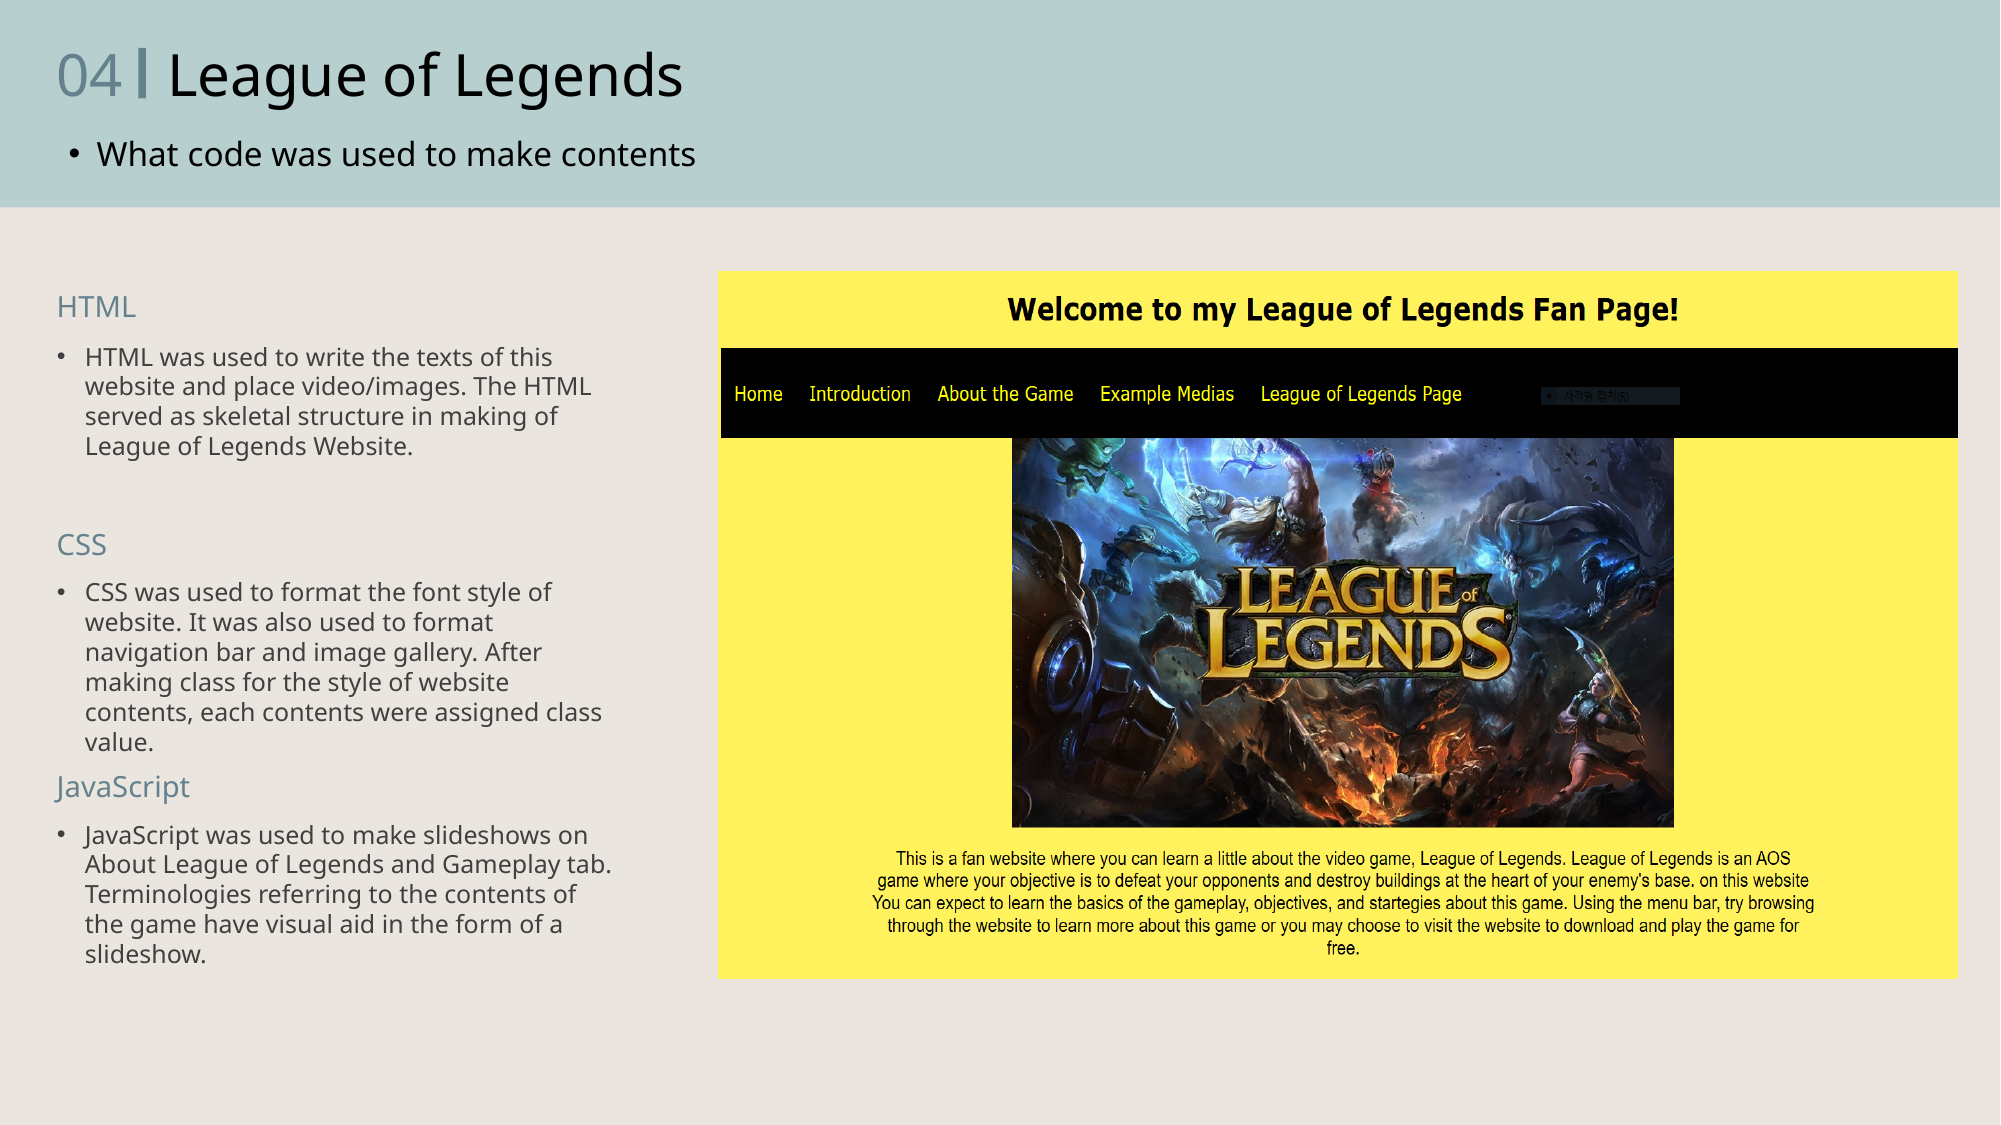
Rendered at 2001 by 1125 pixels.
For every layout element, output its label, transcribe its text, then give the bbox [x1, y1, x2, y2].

text_box HTML was used to write the texts of this website and place video/images. The HTML served as skeletal structure in making of League of Legends Website. [42, 333, 636, 469]
text_box JavaScript was used to make slideshows on About League of Legends and Gameplay tab. Terminologies referring to the contents of the game have visual aid in the form of a slideshow. [42, 811, 636, 977]
text_box JavaScript [41, 761, 398, 811]
text_box HTML [41, 281, 398, 331]
text_box [0, 0, 2000, 208]
text_box [137, 47, 147, 99]
picture [718, 271, 1958, 979]
text_box 04 [41, 30, 152, 115]
text_box League of Legends [152, 30, 719, 115]
text_box CSS [41, 518, 398, 569]
text_box What code was used to make contents [53, 126, 719, 211]
text_box CSS was used to format the font style of website. It was also used to format navigation bar and image gallery. After making class for the style of website contents, each contents were assigned class value. [42, 569, 636, 764]
